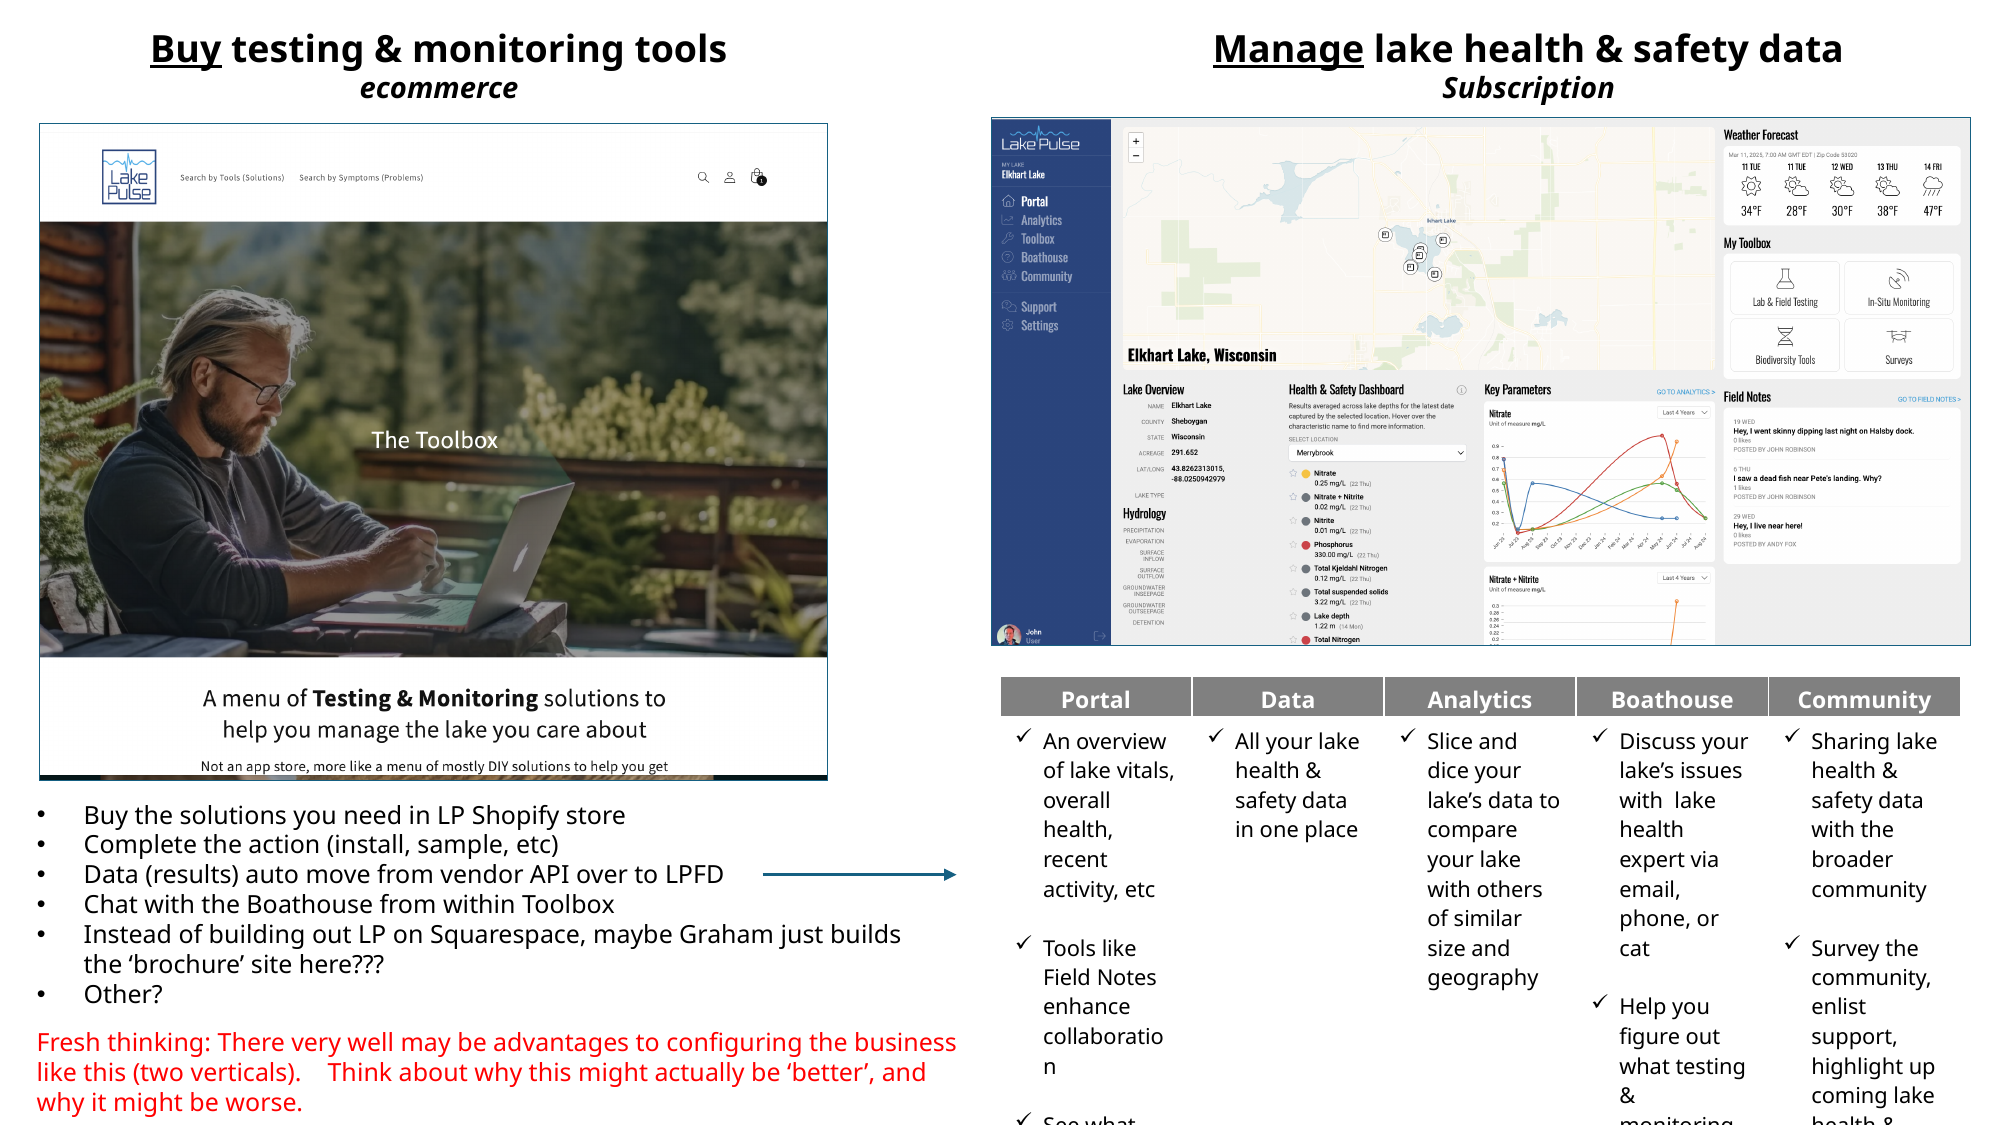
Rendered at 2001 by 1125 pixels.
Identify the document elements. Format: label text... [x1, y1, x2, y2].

text_box Buy testing & monitoring tools ecommerce [135, 17, 743, 113]
picture [990, 116, 1972, 646]
text_box Buy the solutions you need in LP Shopify store Complete the action (install, sample, etc) Data (results) auto move from vendor API over to LPFD Chat with the Boathouse from within Toolbox Instead of building out LP on Squarespace, maybe Graham just builds the ‘brochure’ site here??? Other? [22, 791, 922, 1017]
picture [38, 123, 828, 781]
table_cell Sharing lake health & safety data with the broader community Survey the community, enlist support, highlight up coming lake health & safety events [1769, 721, 1960, 1125]
text_box Manage lake health & safety data Subscription [1198, 17, 1860, 113]
table_cell Slice and dice your lake’s data to compare your lake with others of similar size and geography [1385, 721, 1575, 1125]
table_header Portal [1001, 677, 1191, 716]
table_header Community [1769, 677, 1960, 716]
text_box Fresh thinking: There very well may be advantages to configuring the business like this (two verticals). Think about why this might actually be ‘better’, and why it might be worse. [21, 1018, 992, 1124]
table_header Data [1193, 677, 1383, 716]
table_cell Discuss your lake’s issues with lake health expert via email, phone, or cat Help you figure out what testing & monitoring tools you need? Support your efforts to apply for state grants [1577, 721, 1768, 1125]
table_header Analytics [1385, 677, 1575, 716]
table_header Boathouse [1577, 677, 1768, 716]
table_cell All your lake health & safety data in one place [1193, 721, 1383, 1125]
table_cell An overview of lake vitals, overall health, recent activity, etc Tools like Field Notes enhance collaboration See what testing & monitoring solutions have been bought, and by who in Toolbox Admin [1001, 721, 1191, 1125]
